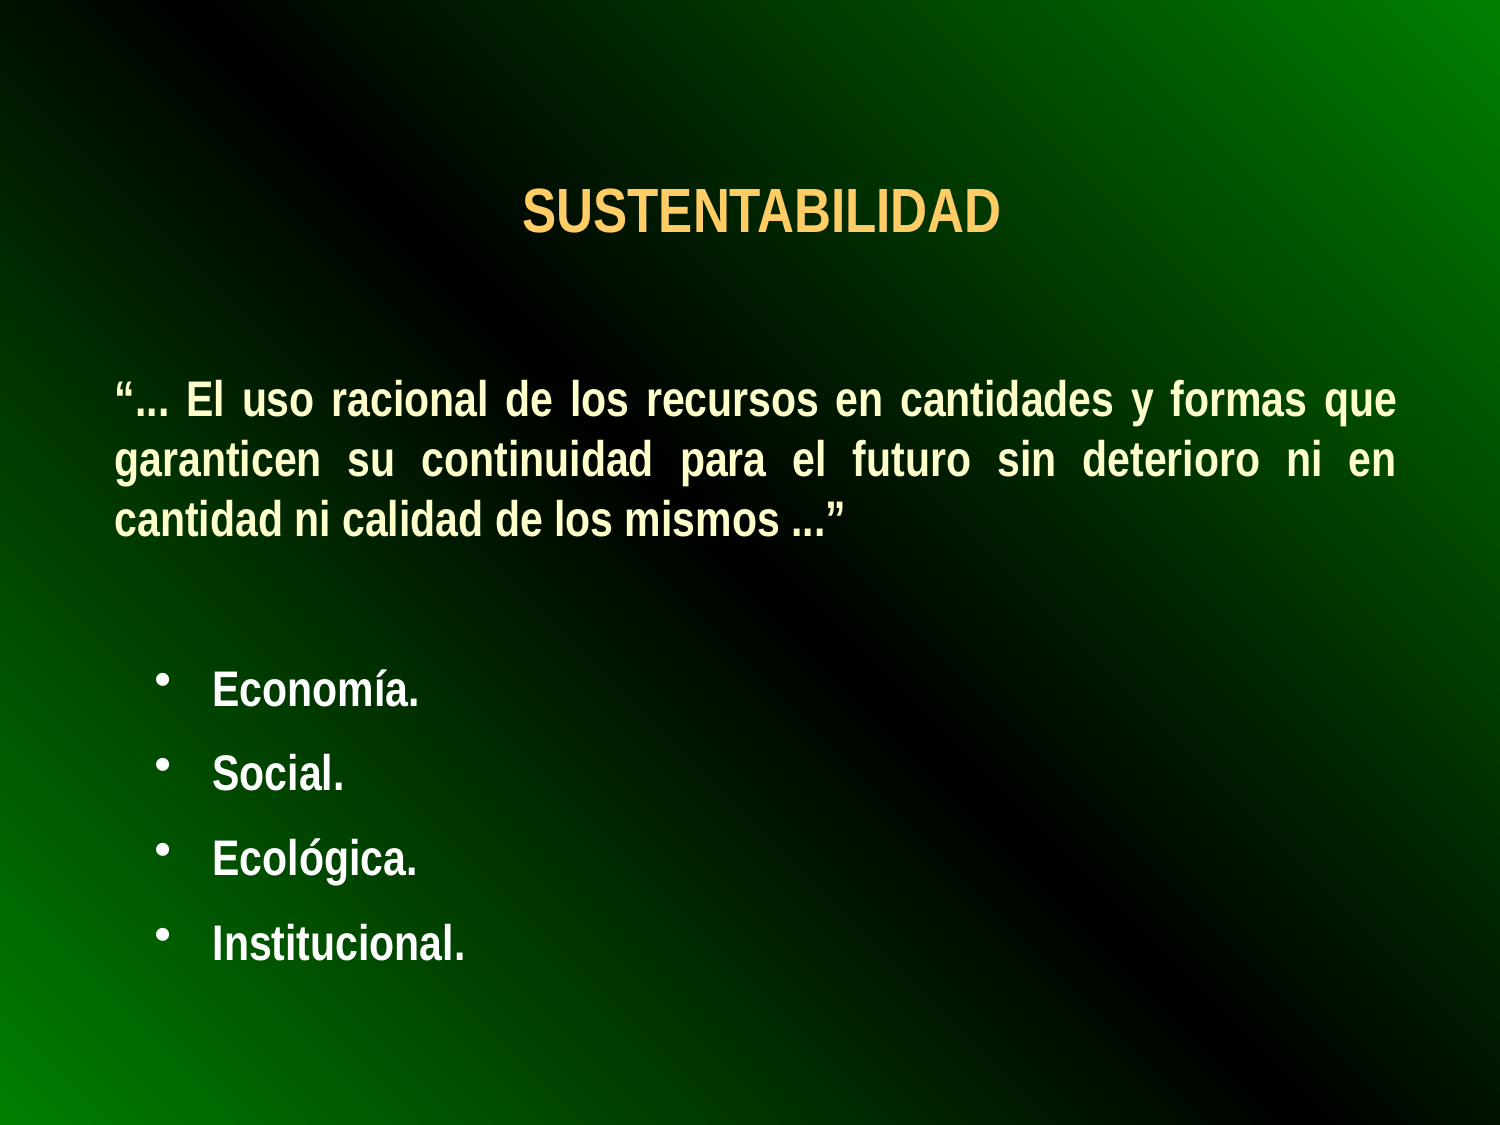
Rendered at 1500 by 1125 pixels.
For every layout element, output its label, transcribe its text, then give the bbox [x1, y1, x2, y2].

text_box SUSTENTABILIDAD [124, 162, 1400, 253]
text_box “... El uso racional de los recursos en cantidades y formas que garanticen su continuidad para el futuro sin deterioro ni en cantidad ni calidad de los mismos ...” Economía. Social. Ecológica. Institucional. [99, 358, 1413, 979]
